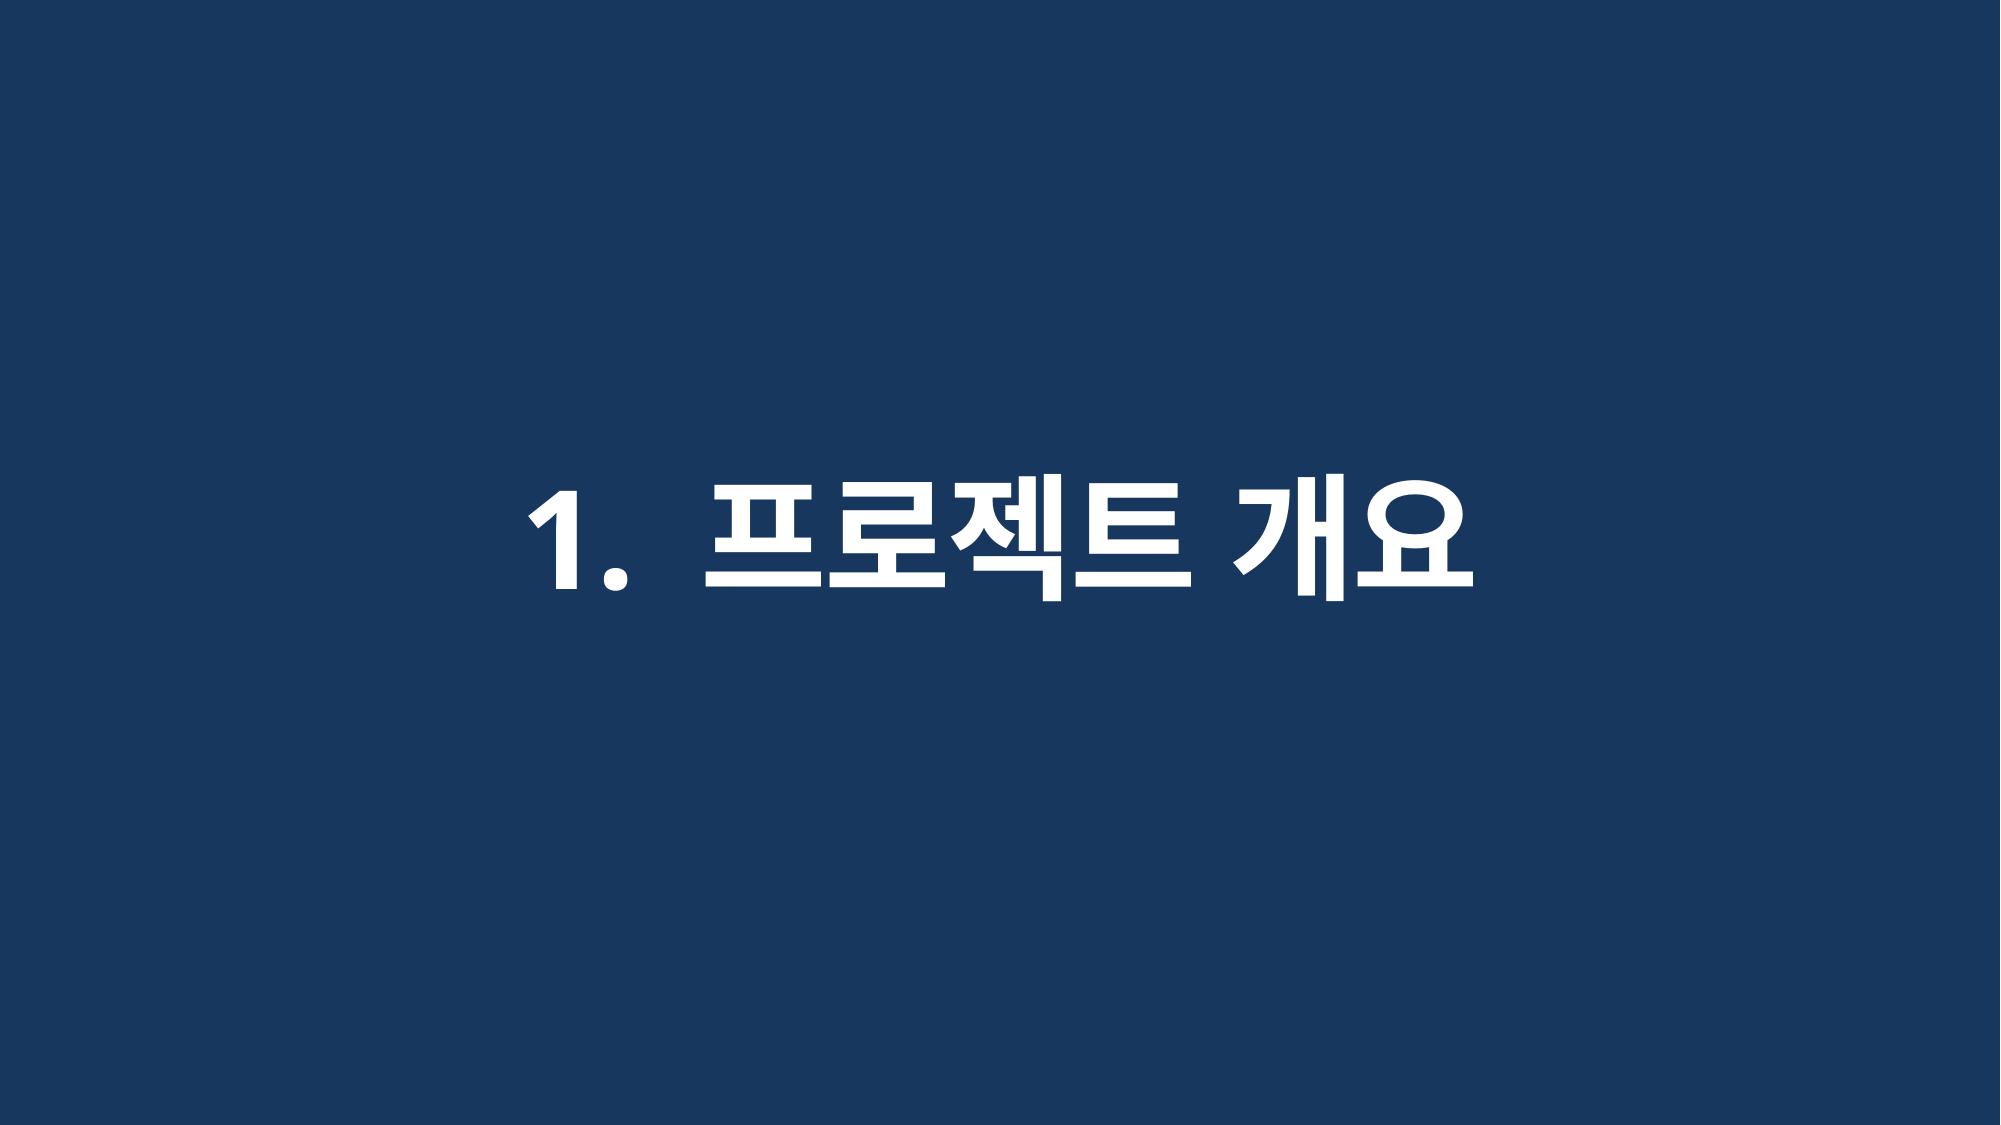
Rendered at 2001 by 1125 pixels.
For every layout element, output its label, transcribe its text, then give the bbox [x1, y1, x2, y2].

text_box 1. 프로젝트 개요 [409, 444, 1591, 625]
